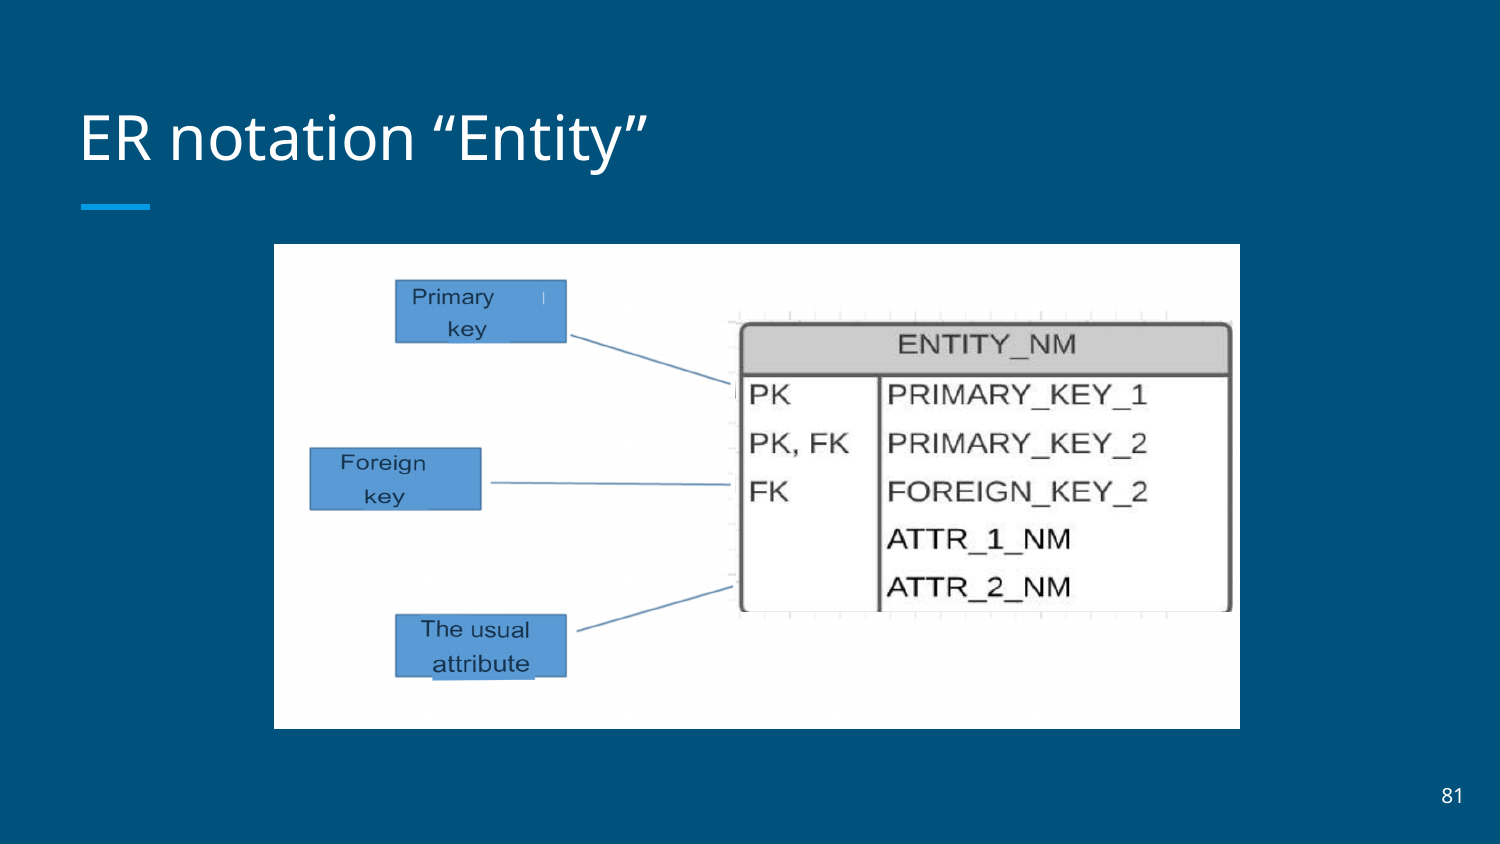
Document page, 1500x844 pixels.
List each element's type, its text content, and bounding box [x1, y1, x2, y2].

picture [275, 245, 1239, 728]
title ER notation “Entity” [63, 75, 1437, 188]
slide_number ‹#› [1389, 764, 1480, 830]
